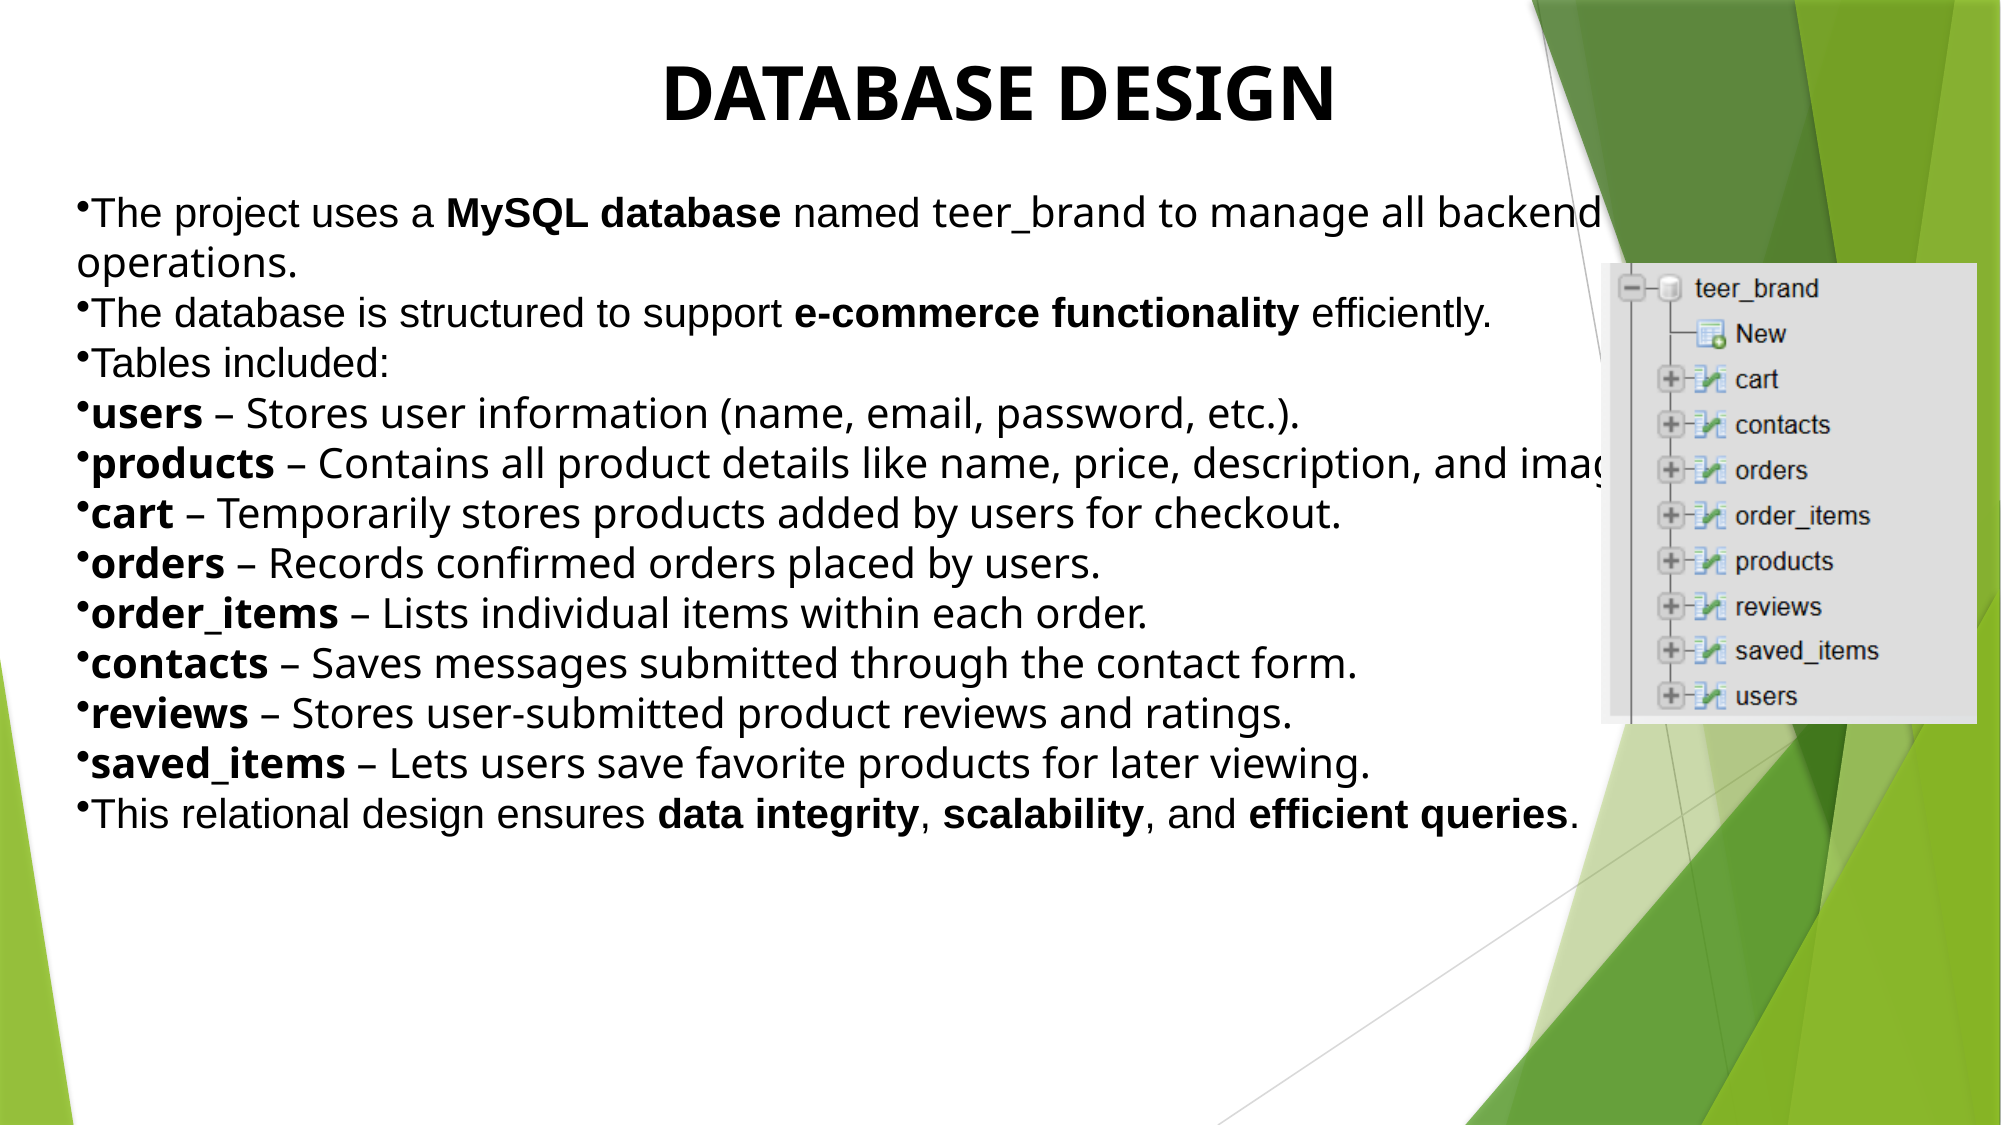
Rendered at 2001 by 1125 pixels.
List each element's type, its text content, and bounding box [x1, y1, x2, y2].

picture [1600, 263, 1978, 724]
text_box DATABASE DESIGN [499, 38, 1501, 144]
text_box The project uses a MySQL database named teer_brand to manage all backend operations. The database is structured to support e-commerce functionality efficiently. Tables included: users – Stores user information (name, email, password, etc.). products – Contains all product details like name, price, description, and image. cart – Temporarily stores products added by users for checkout. orders – Records confirmed orders placed by users. order_items – Lists individual items within each order. contacts – Saves messages submitted through the contact form. reviews – Stores user-submitted product reviews and ratings. saved_items – Lets users save favorite products for later viewing. This relational design ensures data integrity, scalability, and efficient queries. [60, 178, 1790, 844]
